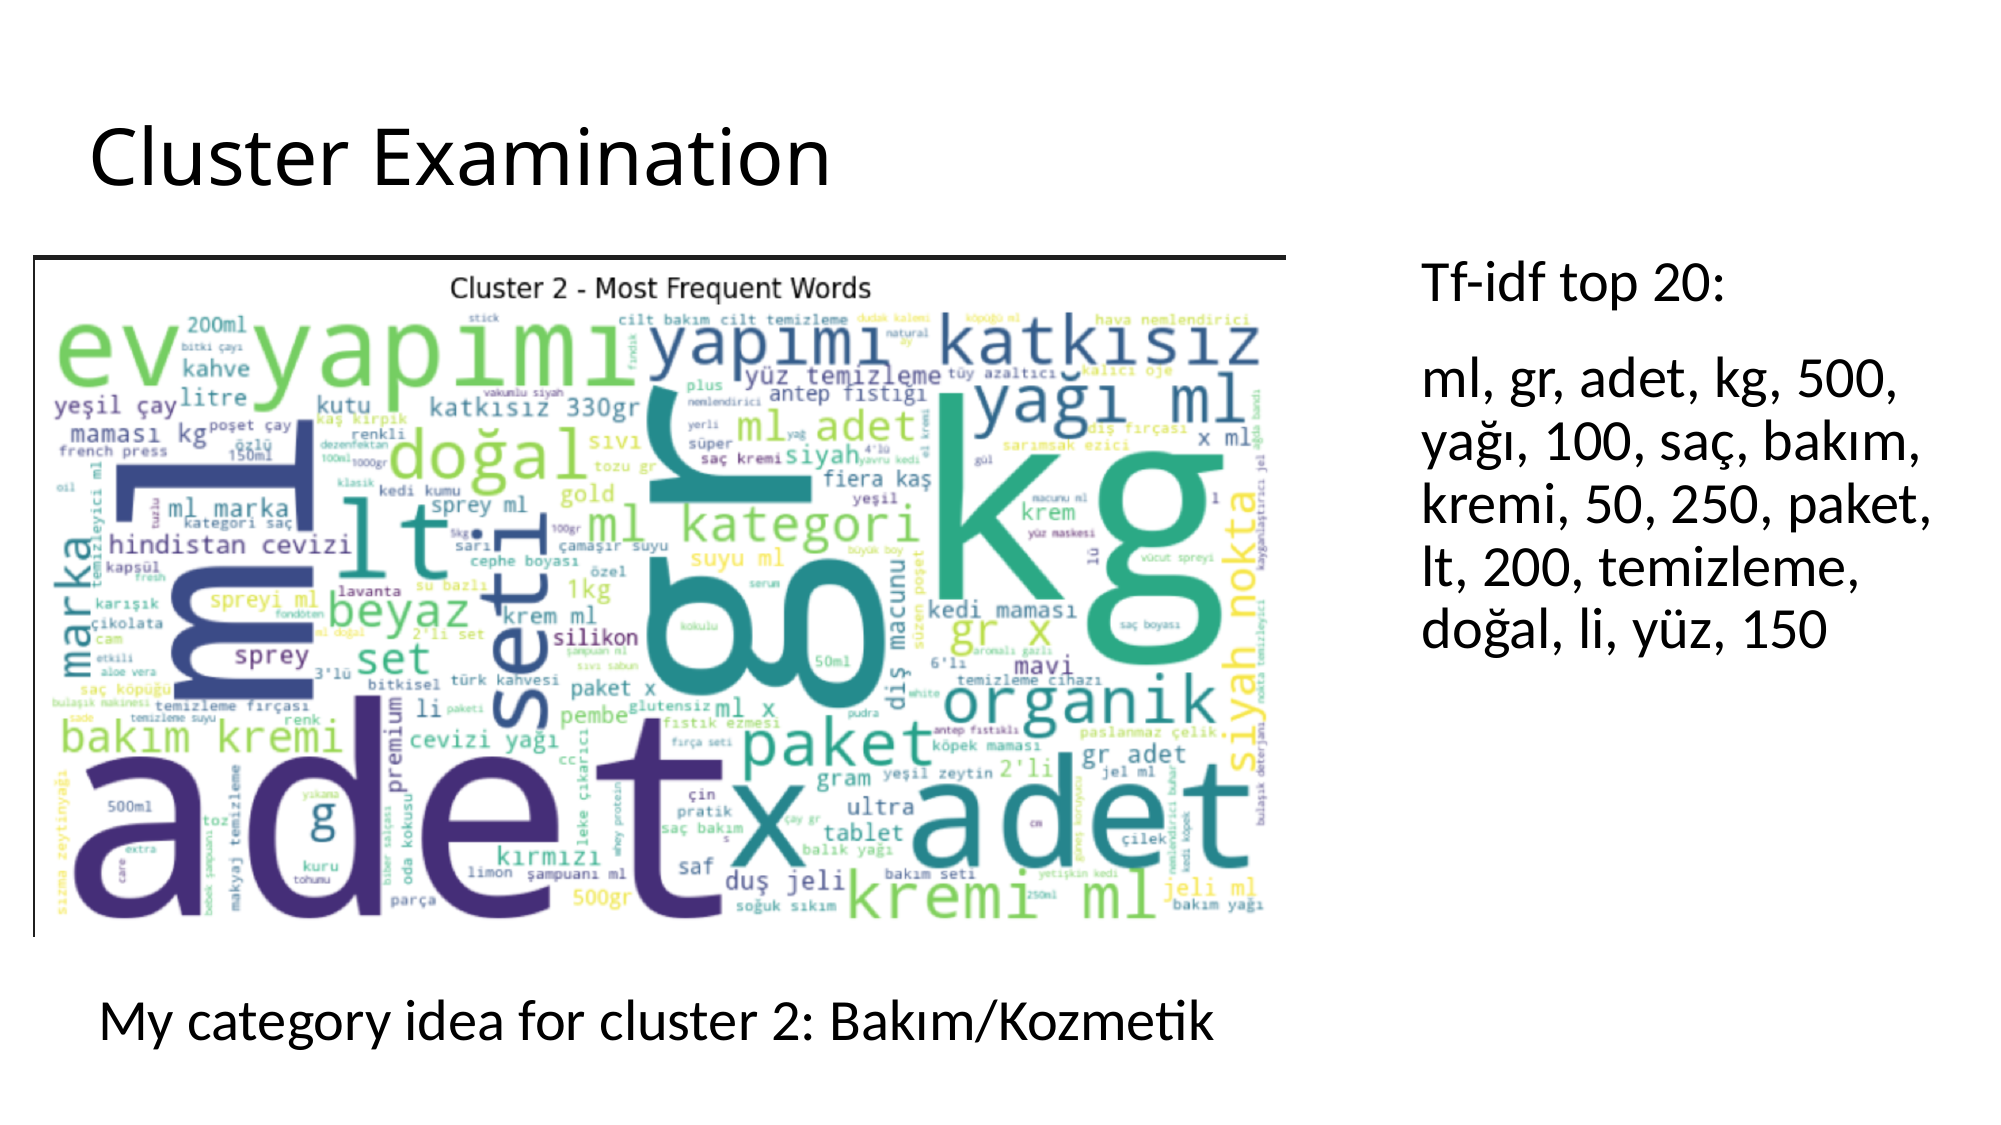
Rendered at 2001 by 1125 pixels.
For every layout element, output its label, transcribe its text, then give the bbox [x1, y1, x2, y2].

list My category idea for cluster 2: Bakım/Kozmetik [78, 970, 2000, 1125]
title Cluster Examination [68, 97, 1932, 223]
picture [33, 255, 1287, 937]
list Tf-idf top 20: ml, gr, adet, kg, 500, yağı, 100, saç, bakım, kremi, 50, 250, paket, lt, 200, temizleme, doğal, li, yüz, 150 [1401, 231, 1993, 970]
